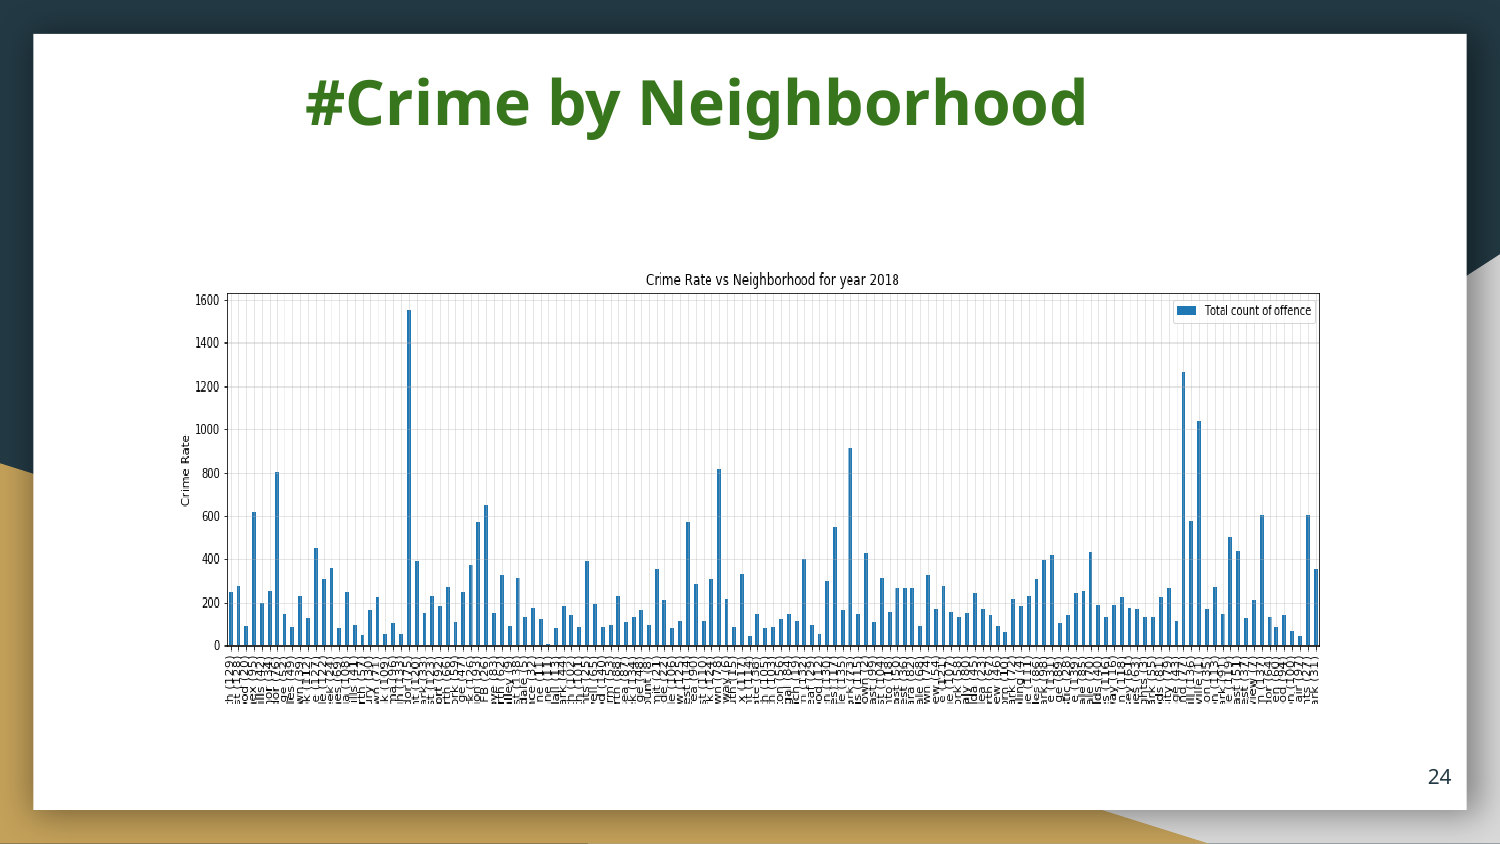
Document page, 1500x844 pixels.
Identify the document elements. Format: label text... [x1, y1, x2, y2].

slide_number 24 [1376, 745, 1467, 810]
picture [49, 238, 1461, 704]
title #Crime by Neighborhood [53, 47, 1342, 205]
